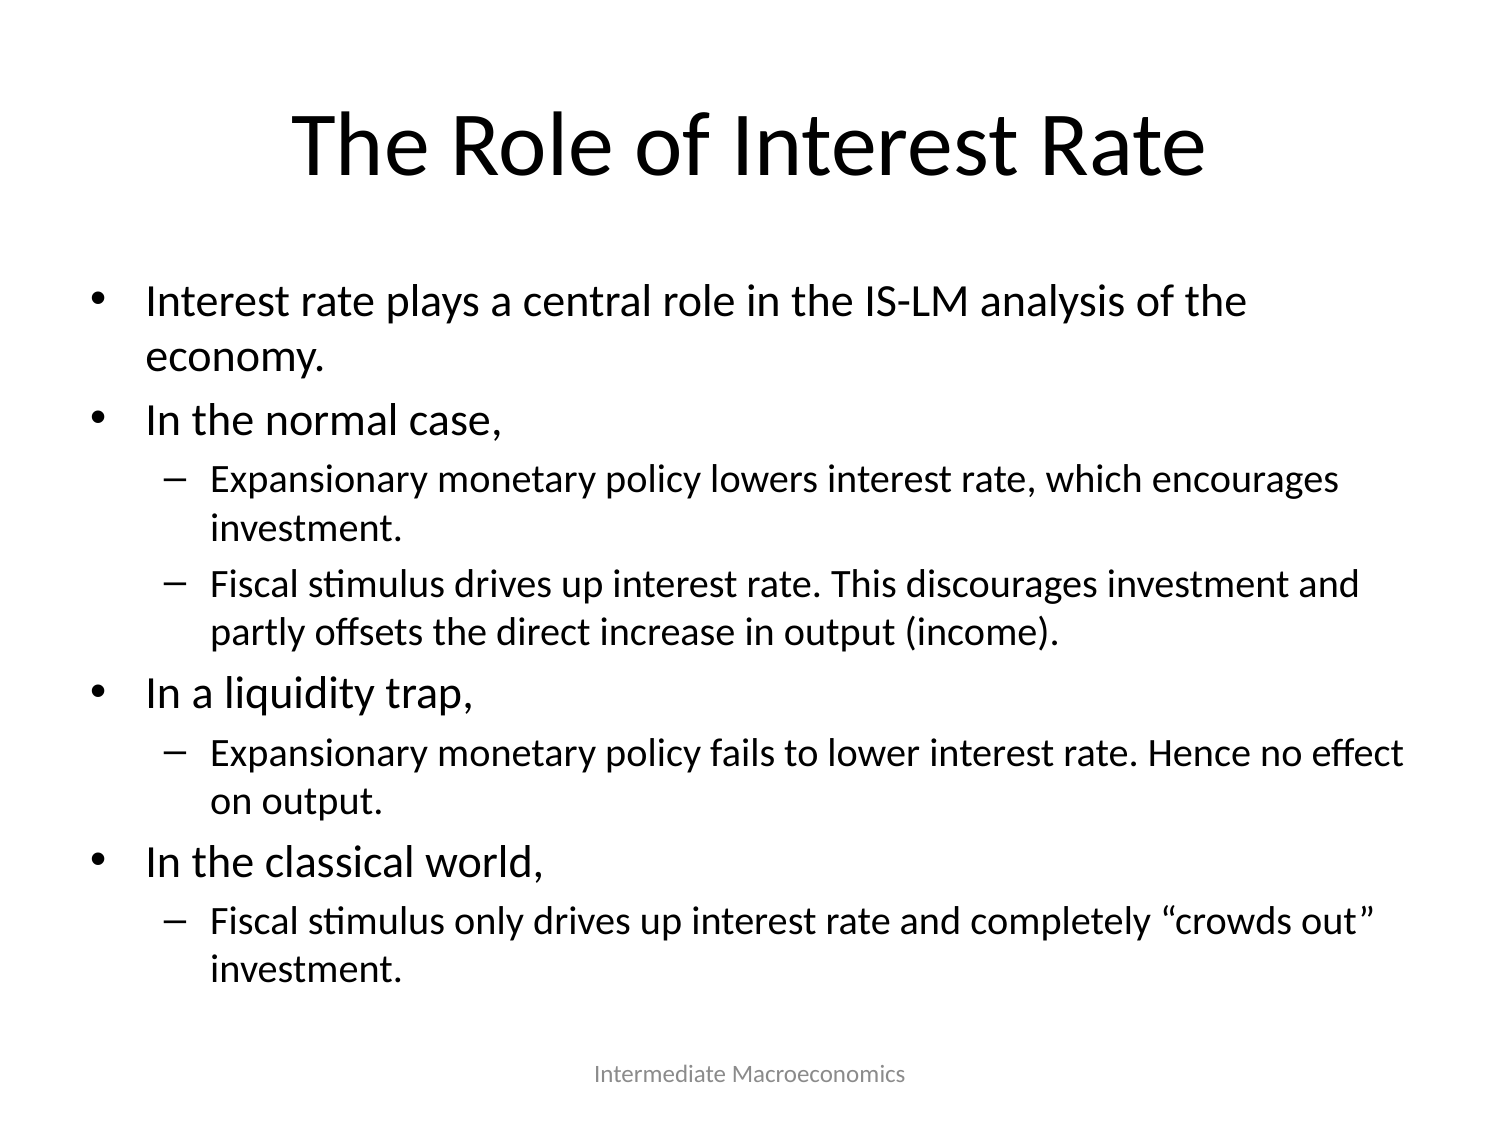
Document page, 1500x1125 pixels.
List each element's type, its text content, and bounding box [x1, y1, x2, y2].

footer Intermediate Macroeconomics [512, 1042, 988, 1103]
title The Role of Interest Rate [75, 45, 1425, 233]
list Interest rate plays a central role in the IS-LM analysis of the economy. In the normal case, Expansionary monetary policy lowers interest rate, which encourages investment. Fiscal stimulus drives up interest rate. This discourages investment and partly offsets the direct increase in output (income). In a liquidity trap, Expansionary monetary policy fails to lower interest rate. Hence no effect on output. In the classical world, Fiscal stimulus only drives up interest rate and completely “crowds out” investment. [75, 262, 1425, 1005]
